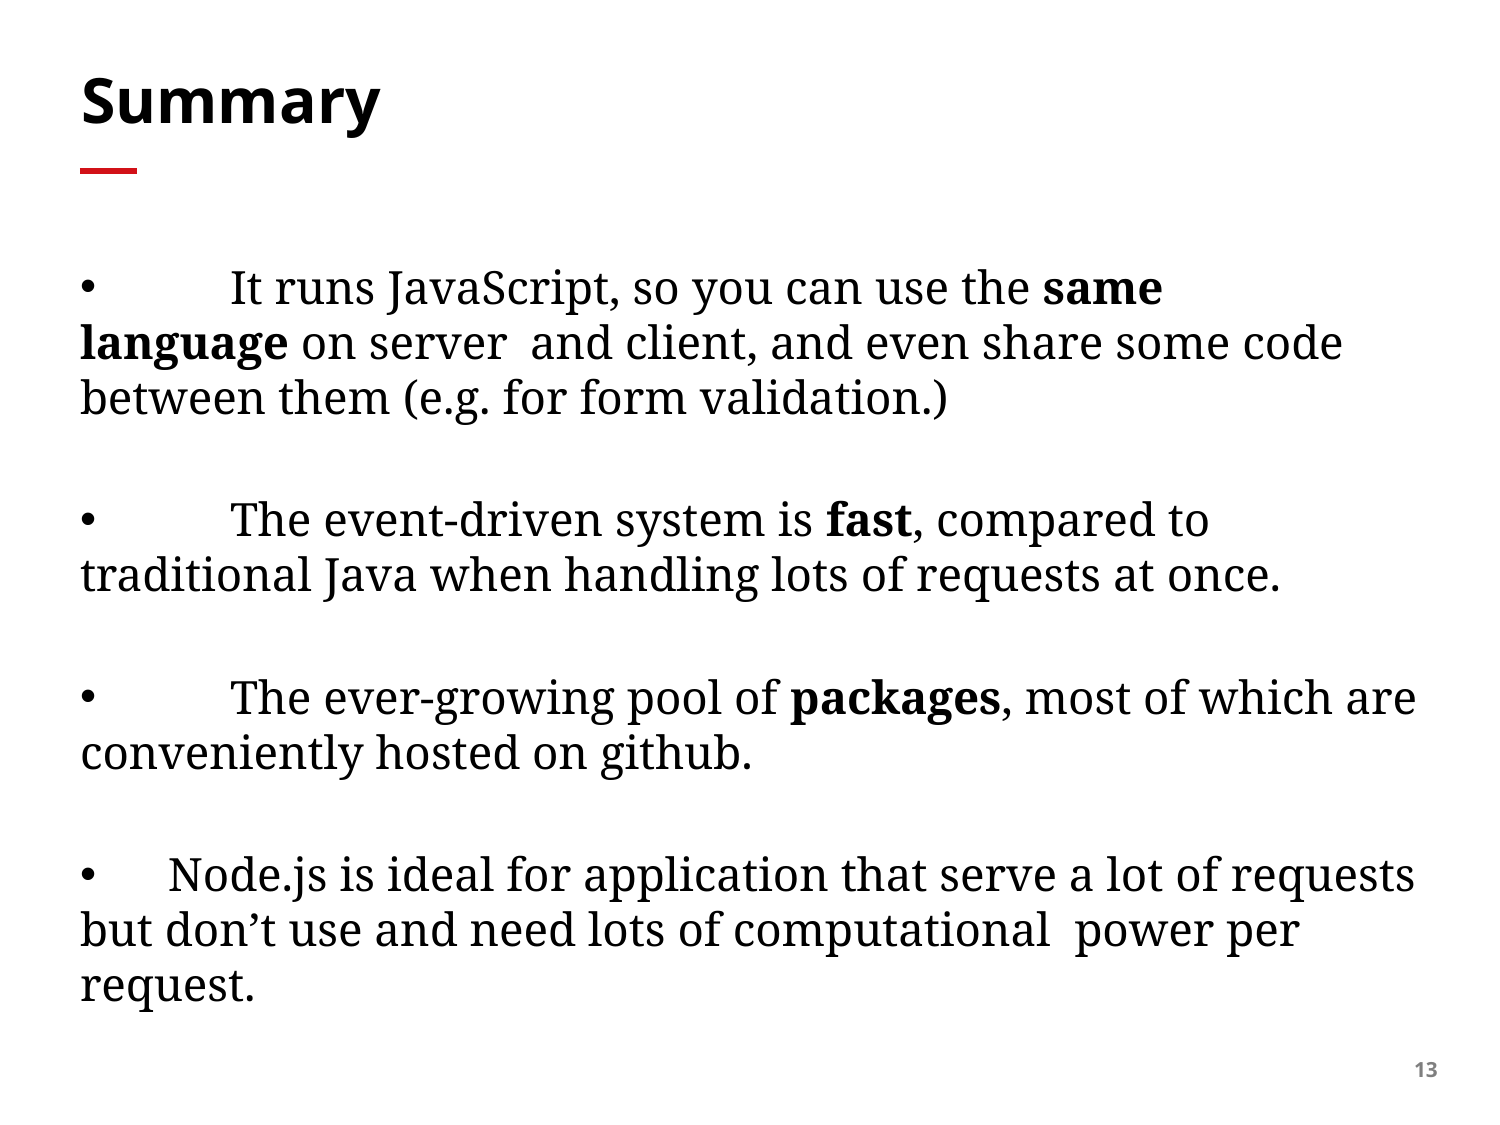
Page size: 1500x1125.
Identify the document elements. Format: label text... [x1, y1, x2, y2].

title Summary [81, 68, 1421, 138]
list It runs JavaScript, so you can use the same language on server and client, and even share some code between them (e.g. for form validation.) The event-driven system is fast, compared to traditional Java when handling lots of requests at once. The ever-growing pool of packages, most of which are conveniently hosted on github. Node.js is ideal for application that serve a lot of requests but don’t use and need lots of computational power per request. [79, 197, 1420, 1022]
